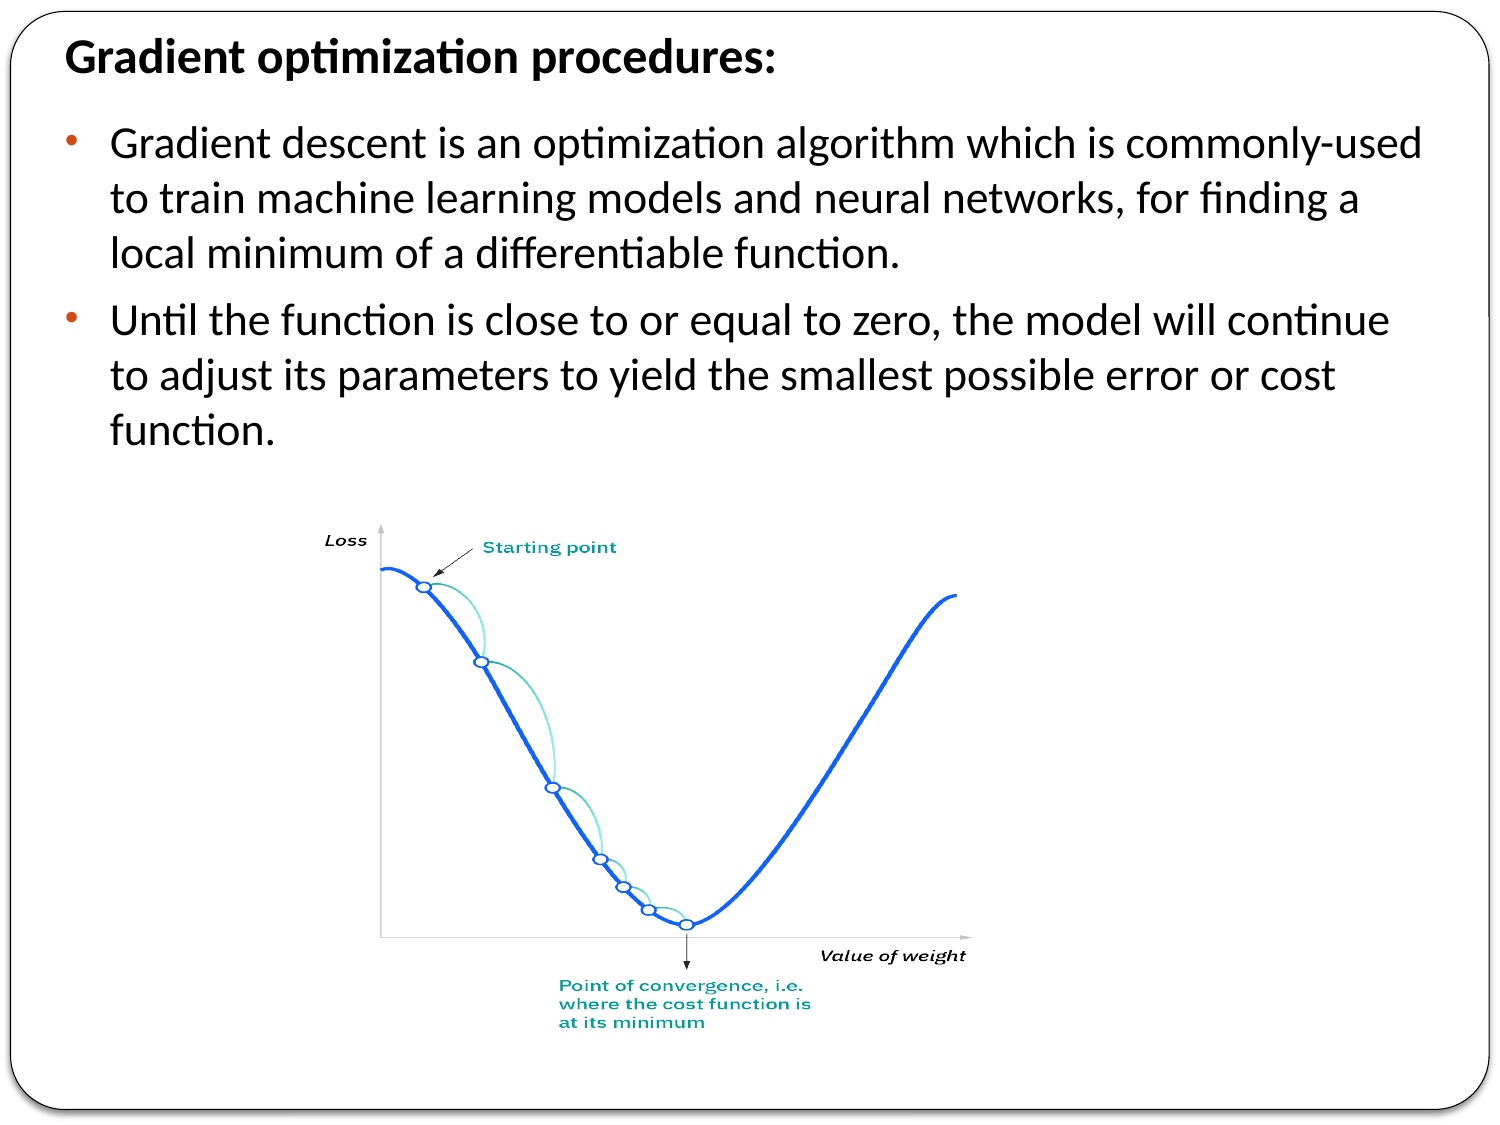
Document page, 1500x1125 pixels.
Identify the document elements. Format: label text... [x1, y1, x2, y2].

list Gradient optimization procedures: Gradient descent is an optimization algorithm which is commonly-used to train machine learning models and neural networks, for finding a local minimum of a differentiable function. Until the function is close to or equal to zero, the model will continue to adjust its parameters to yield the smallest possible error or cost function. [50, 37, 1450, 1063]
picture [287, 502, 1038, 1053]
